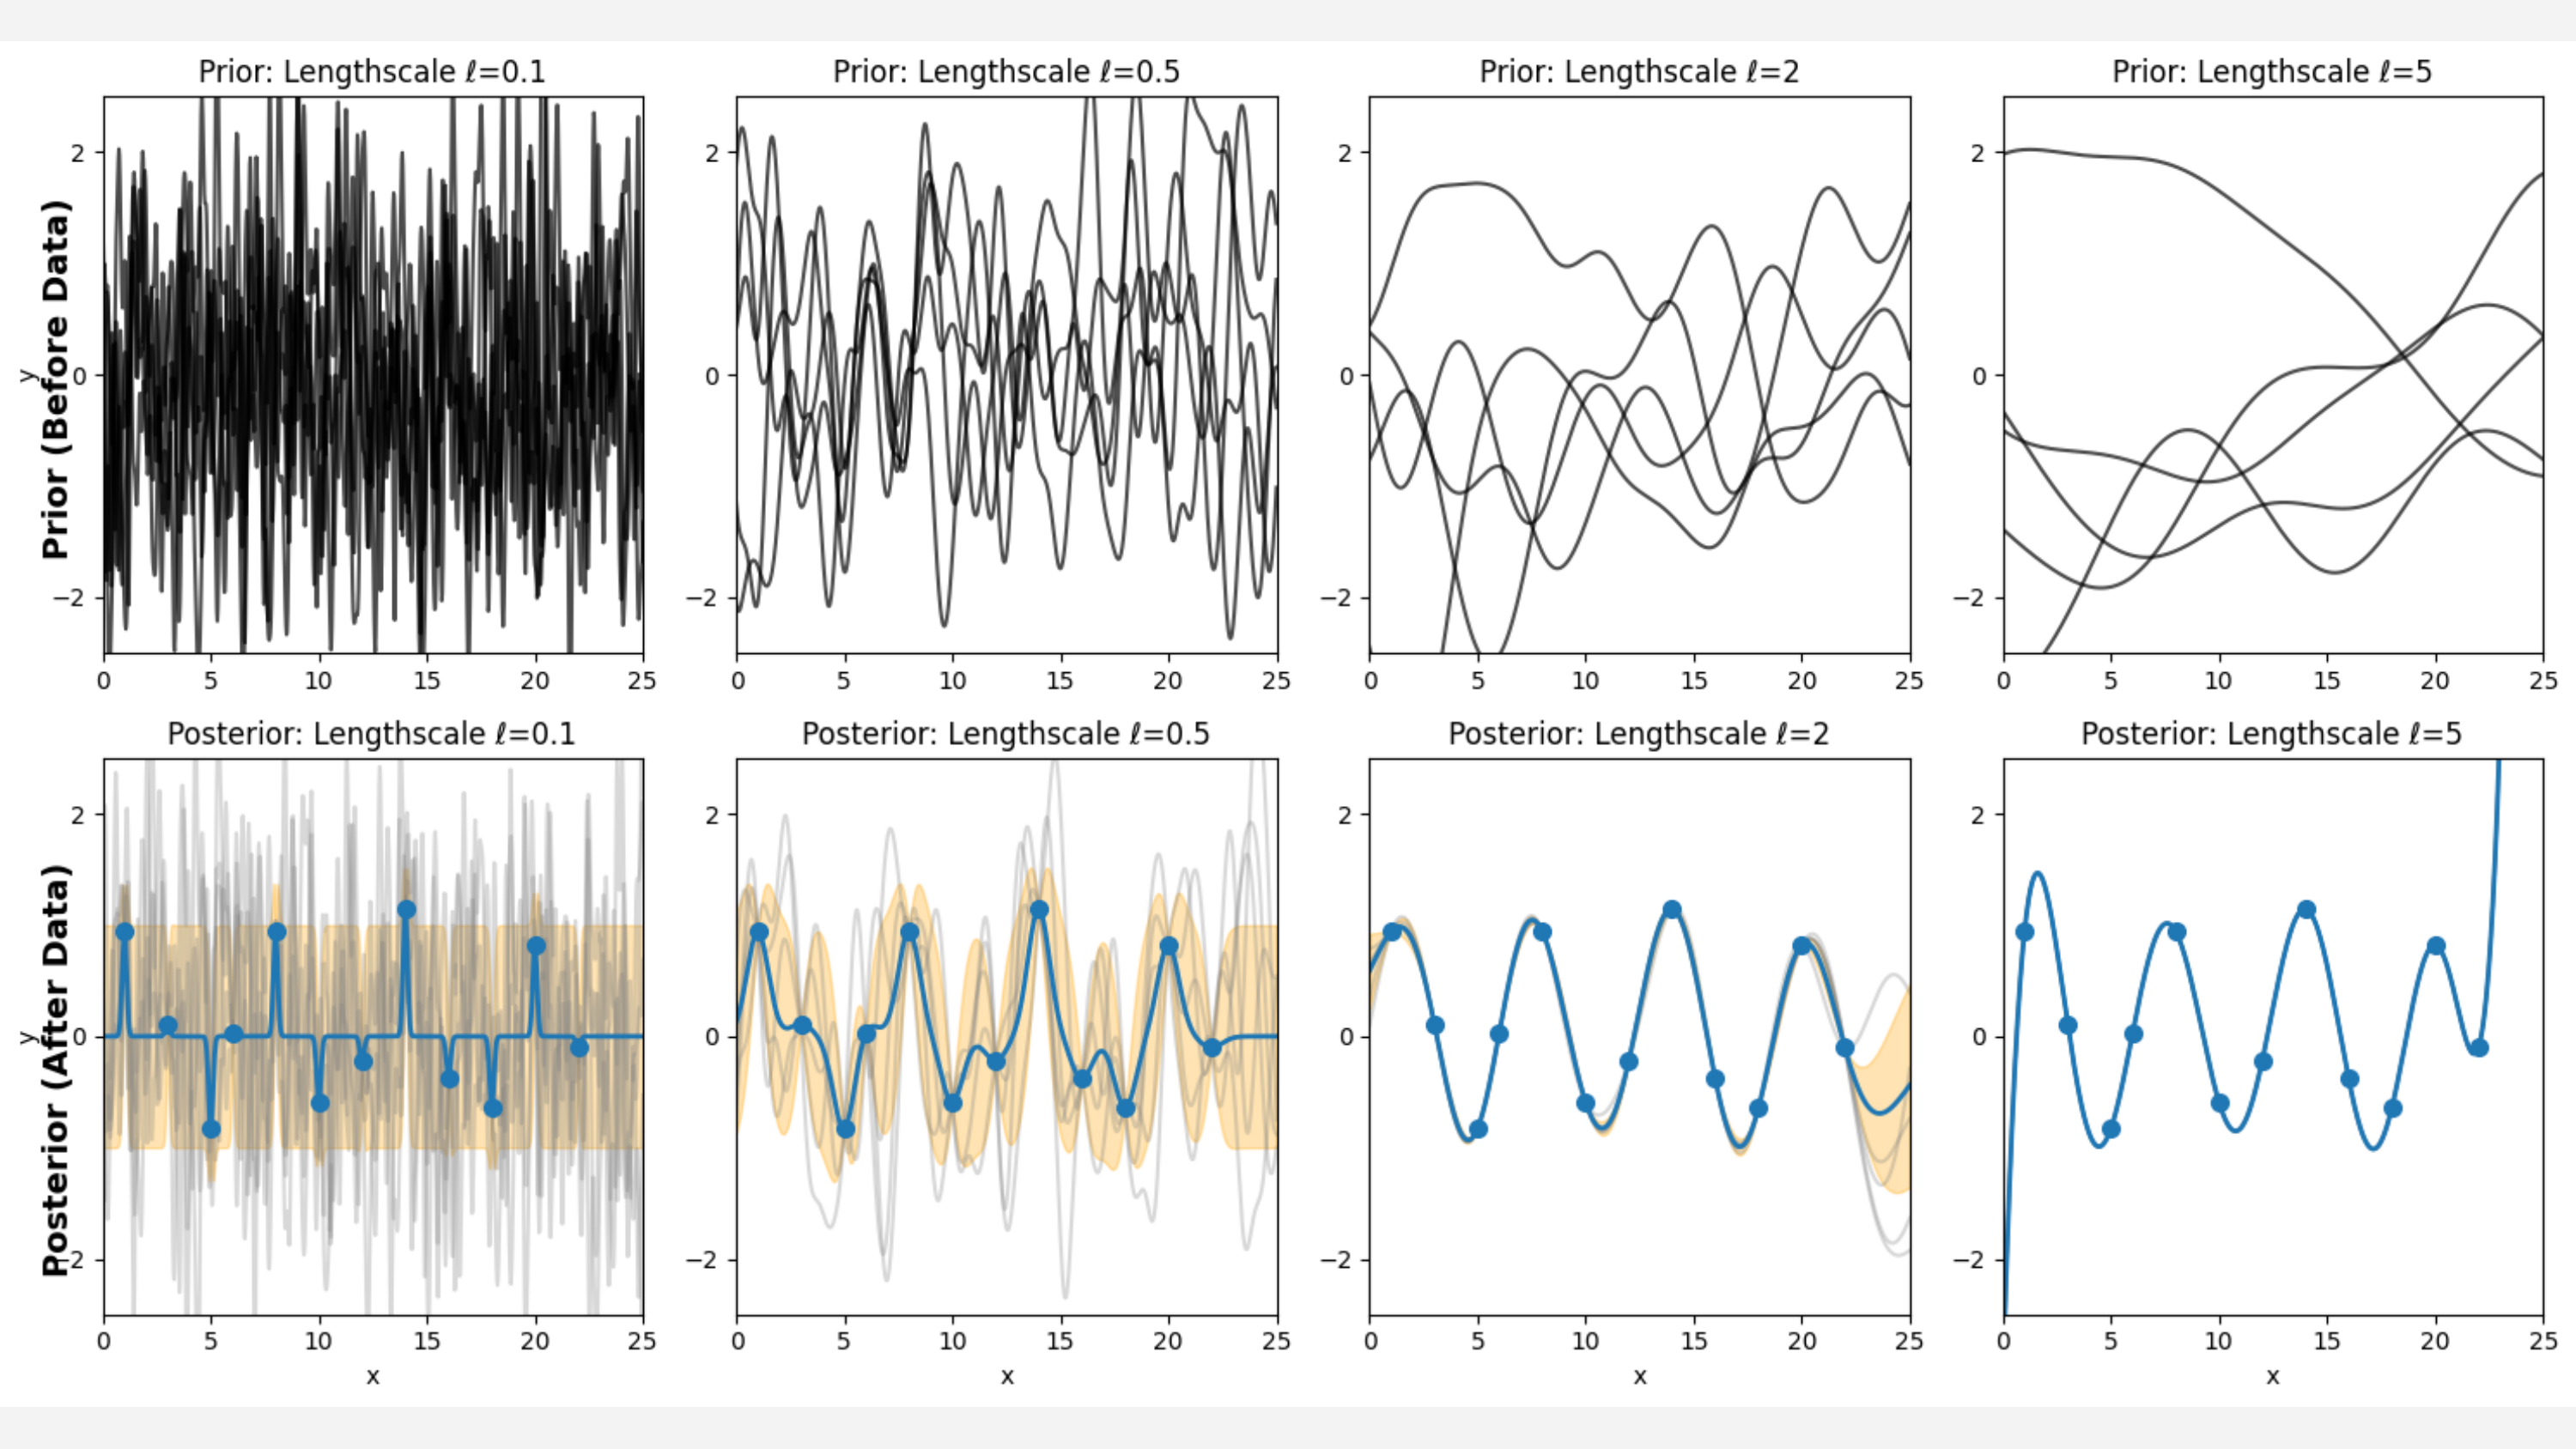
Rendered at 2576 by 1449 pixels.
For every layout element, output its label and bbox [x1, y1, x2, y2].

text_box [0, 41, 2576, 1407]
